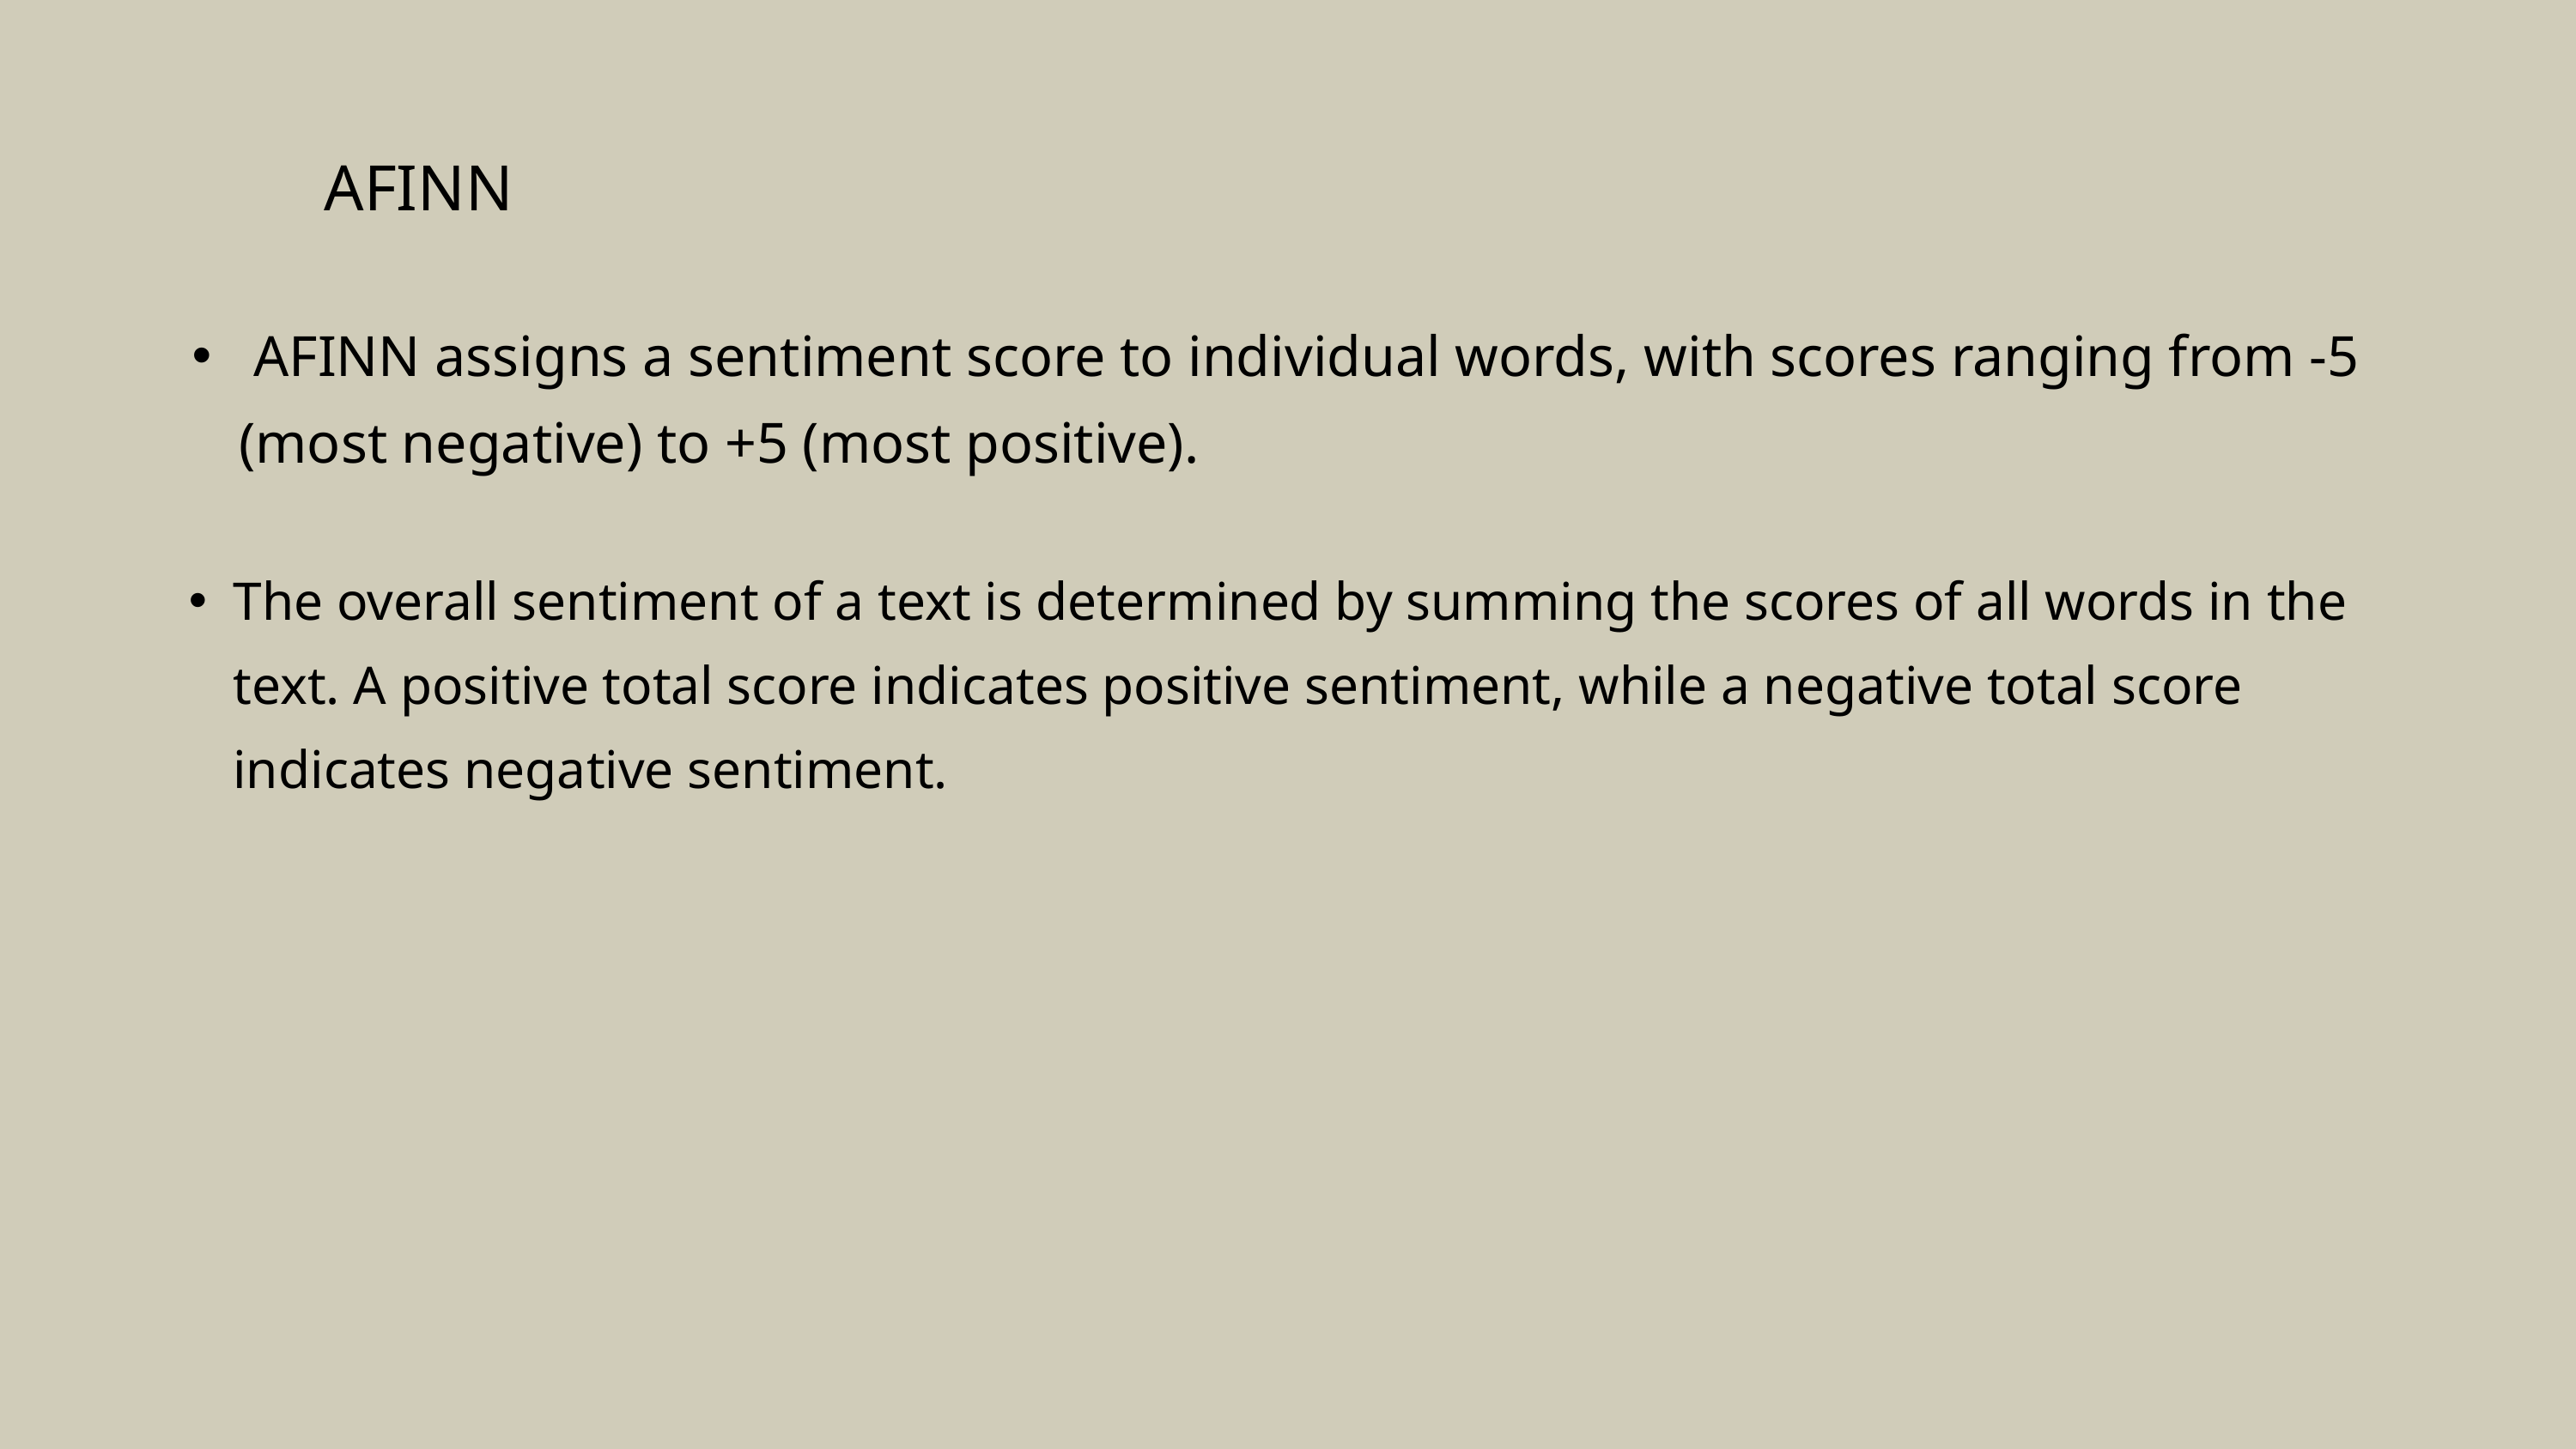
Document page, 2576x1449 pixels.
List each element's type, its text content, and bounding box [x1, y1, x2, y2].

text_box AFINN assigns a sentiment score to individual words, with scores ranging from -5 (most negative) to +5 (most positive). The overall sentiment of a text is determined by summing the scores of all words in the text. A positive total score indicates positive sentiment, while a negative total score indicates negative sentiment. [144, 300, 2433, 934]
text_box AFINN [144, 135, 693, 223]
